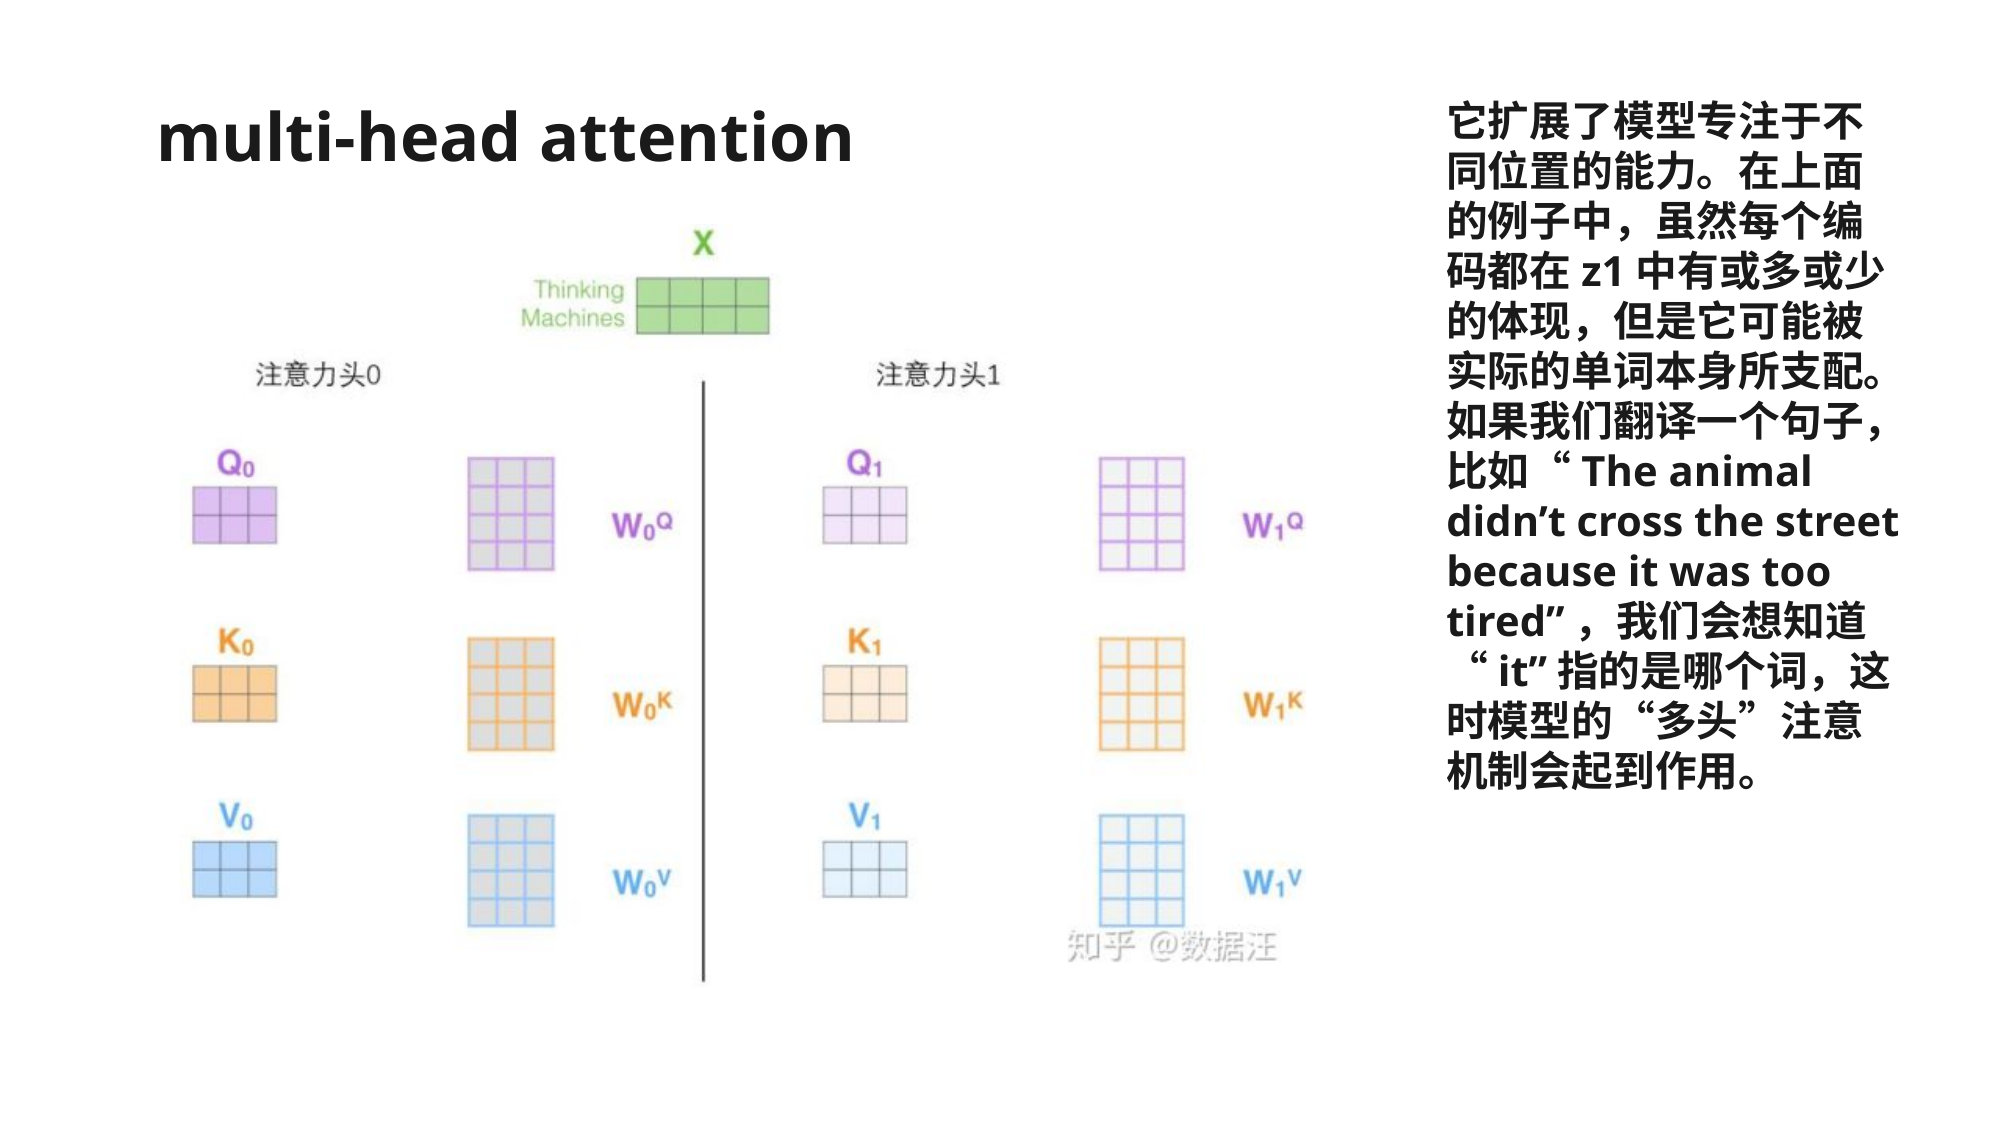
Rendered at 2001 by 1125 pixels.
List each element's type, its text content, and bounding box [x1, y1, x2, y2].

picture [180, 224, 1306, 992]
text_box multi-head attention [141, 87, 870, 183]
text_box 它扩展了模型专注于不同位置的能力。在上面的例子中，虽然每个编码都在z1中有或多或少的体现，但是它可能被实际的单词本身所支配。如果我们翻译一个句子，比如“The animal didn’t cross the street because it was too tired”，我们会想知道“it”指的是哪个词，这时模型的“多头”注意机制会起到作用。 [1431, 87, 1919, 803]
